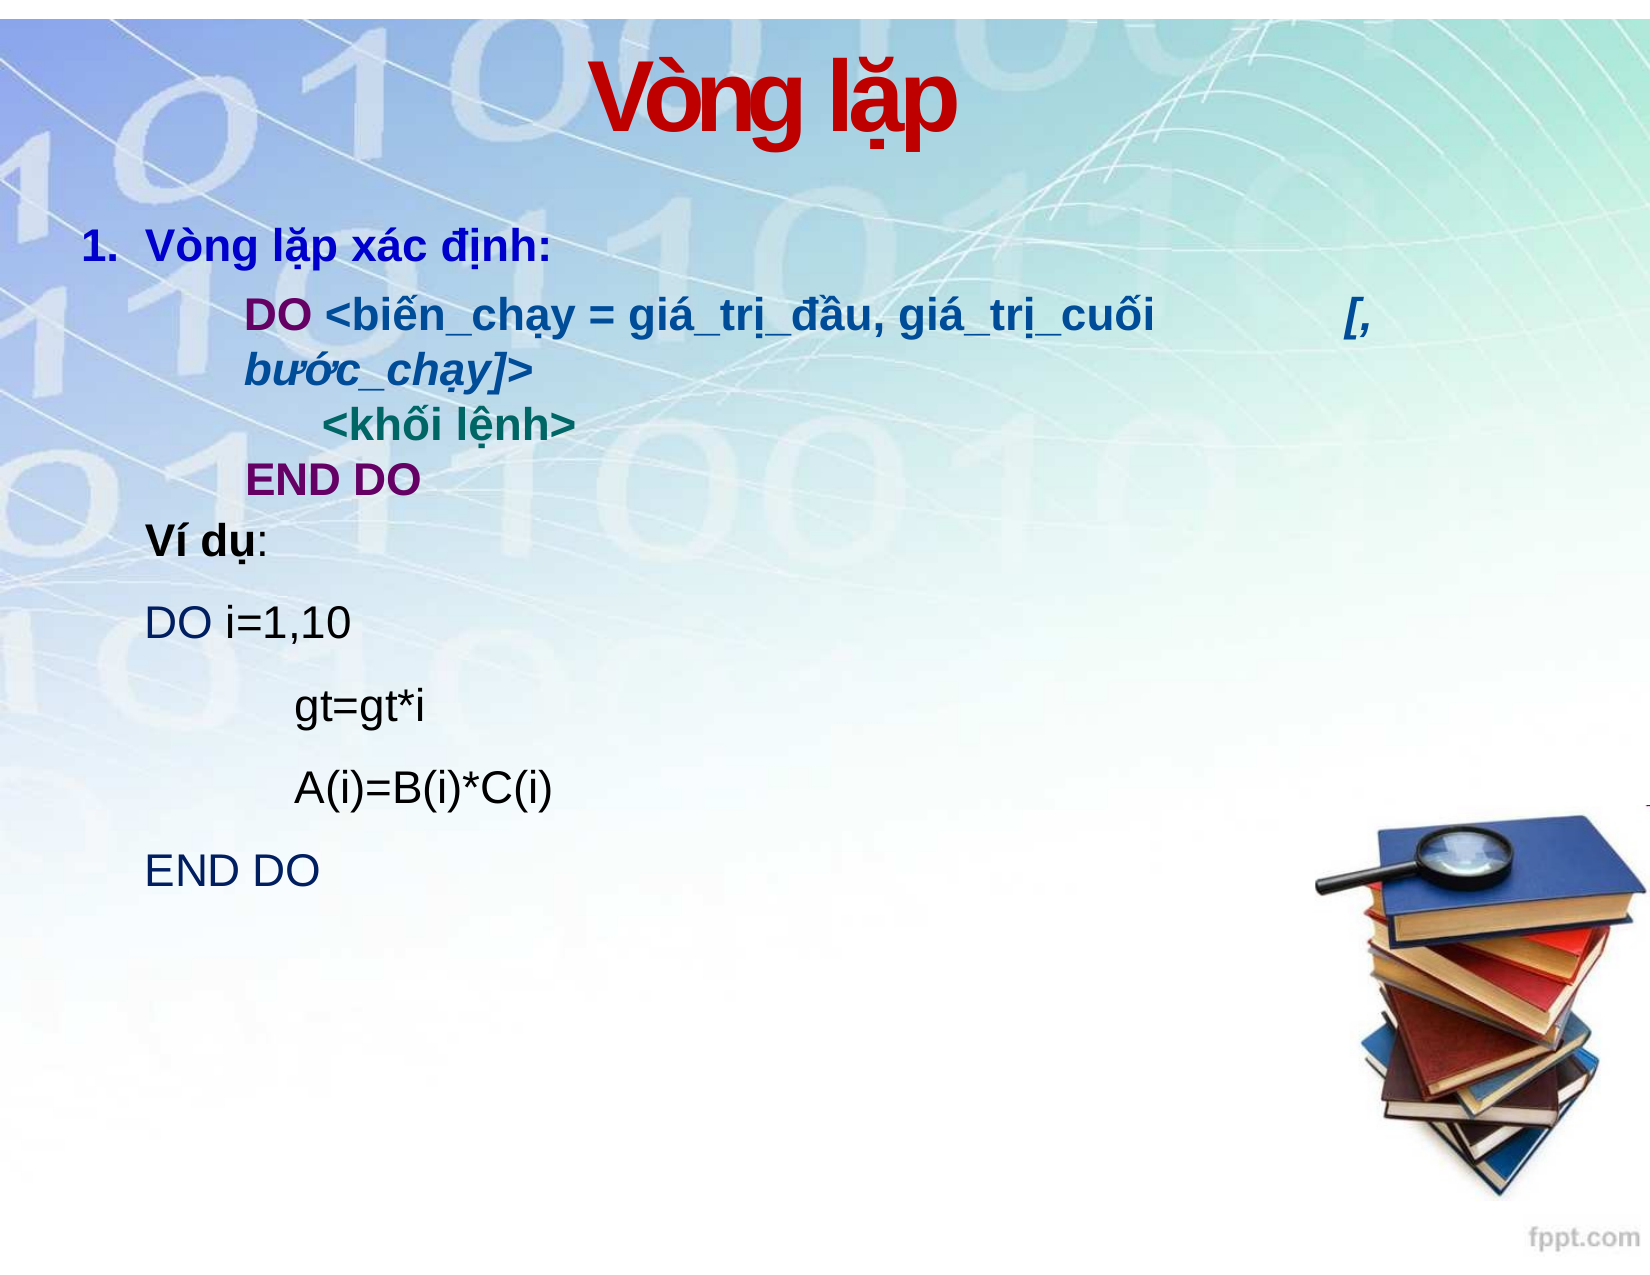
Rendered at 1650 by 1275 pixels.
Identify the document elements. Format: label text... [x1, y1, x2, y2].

title Vòng lặp [584, 28, 1107, 200]
text_box 1. Vòng lặp xác định: DO <biến_chạy = giá_trị_đầu, giá_trị_cuối [, bước_chạy]> <khối lệnh> END DO [78, 200, 1513, 505]
text_box Ví dụ: DO i=1,10 gt=gt*i A(i)=B(i)*C(i) END DO [79, 494, 1514, 896]
text_box [1314, 805, 1650, 1201]
picture [0, 19, 1650, 1257]
